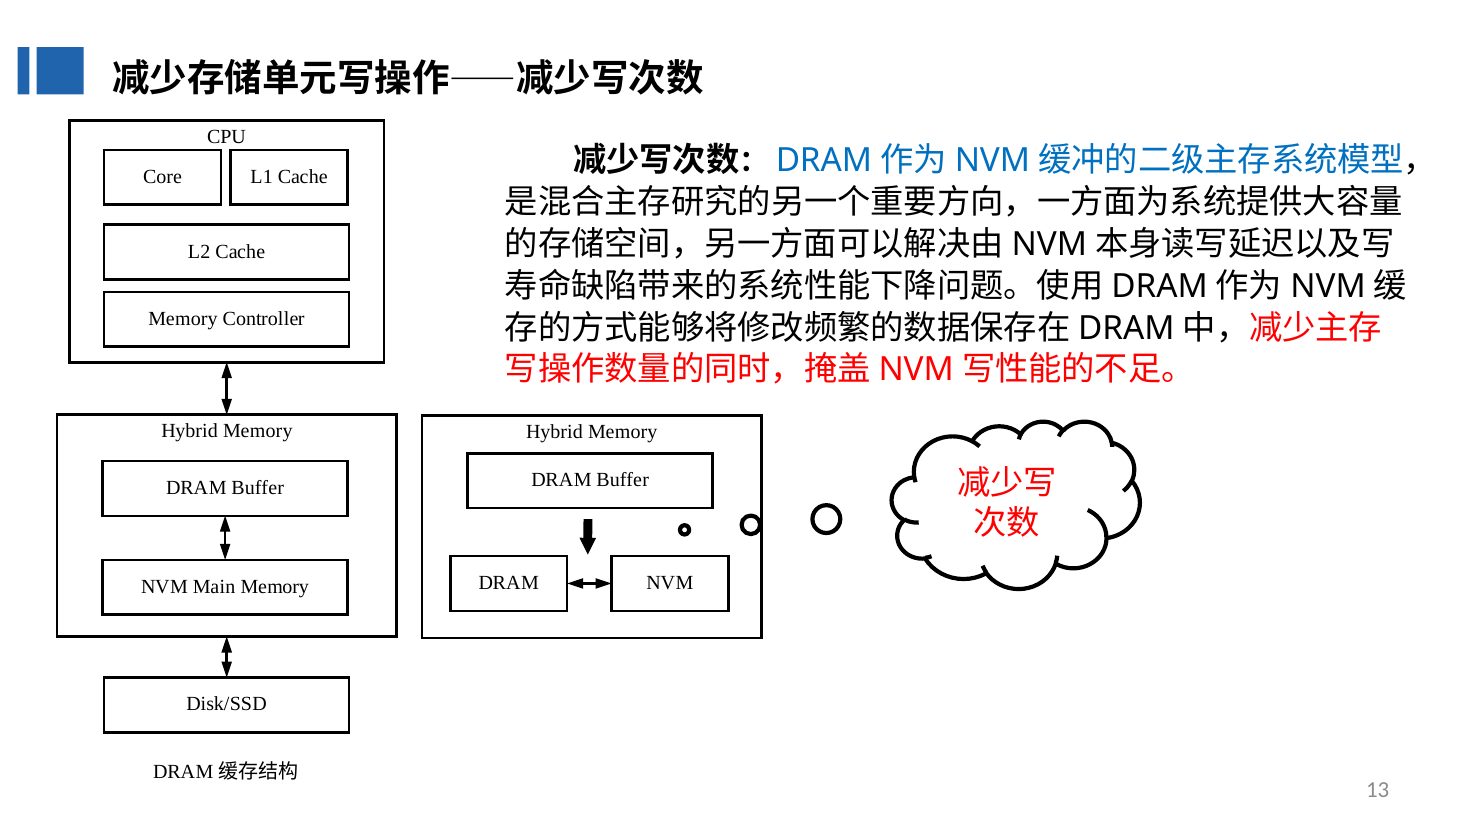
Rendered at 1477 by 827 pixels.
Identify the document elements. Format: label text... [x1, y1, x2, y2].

text_box 减少写次数 [889, 419, 1143, 592]
picture [54, 117, 399, 794]
text_box [34, 45, 86, 96]
slide_number 13 [1058, 766, 1403, 811]
text_box 减少写次数：DRAM作为NVM缓冲的二级主存系统模型，是混合主存研究的另一个重要方向，一方面为系统提供大容量的存储空间，另一方面可以解决由NVM本身读写延迟以及写寿命缺陷带来的系统性能下降问题。使用DRAM作为NVM缓存的方式能够将修改频繁的数据保存在DRAM中，减少主存写操作数量的同时，掩盖NVM写性能的不足。 [490, 129, 1423, 395]
text_box 减少存储单元写操作——减少写次数 [112, 44, 869, 99]
picture [419, 412, 764, 641]
text_box [16, 45, 32, 96]
text_box 减少写次数 [810, 503, 843, 536]
